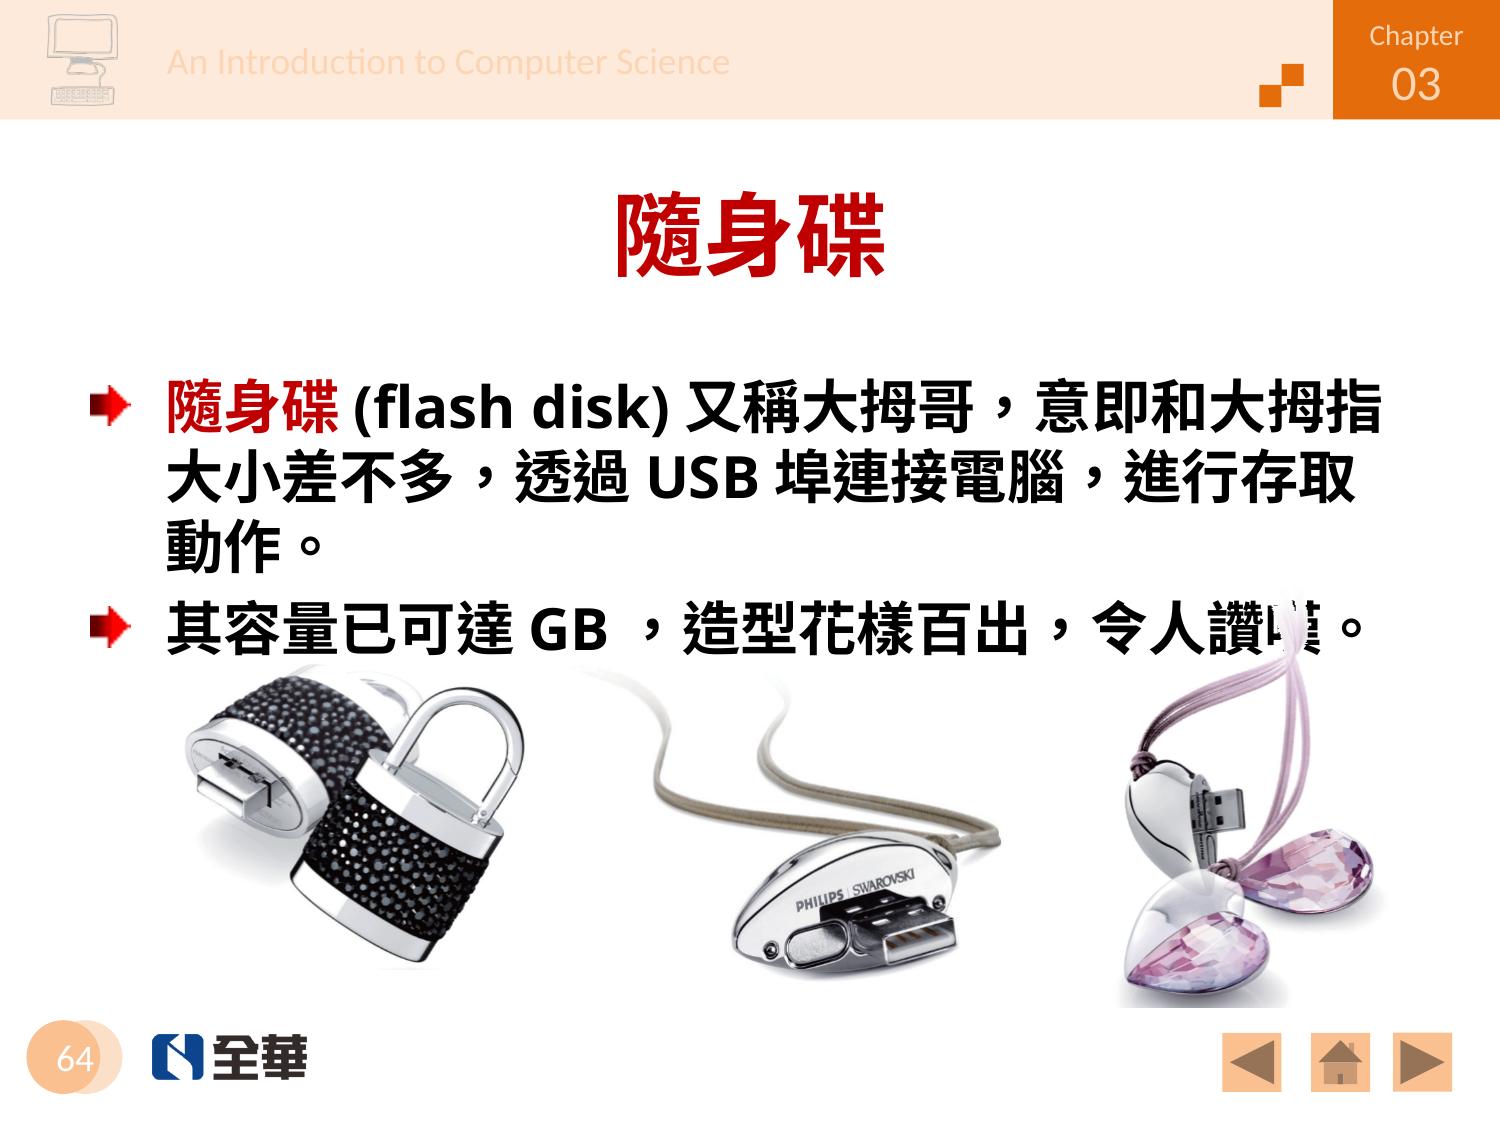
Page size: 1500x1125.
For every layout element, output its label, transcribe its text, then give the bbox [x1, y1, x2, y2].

picture [90, 385, 131, 426]
title 隨身碟 [75, 138, 1425, 327]
picture [152, 1034, 307, 1080]
picture [47, 14, 118, 106]
picture [90, 606, 131, 648]
picture [572, 661, 1009, 988]
picture [1074, 585, 1404, 1009]
picture [172, 658, 537, 971]
list 隨身碟(flash disk)又稱大拇哥，意即和大拇指大小差不多，透過USB埠連接電腦，進行存取動作。 其容量已可達GB，造型花樣百出，令人讚嘆。 [75, 363, 1425, 1005]
